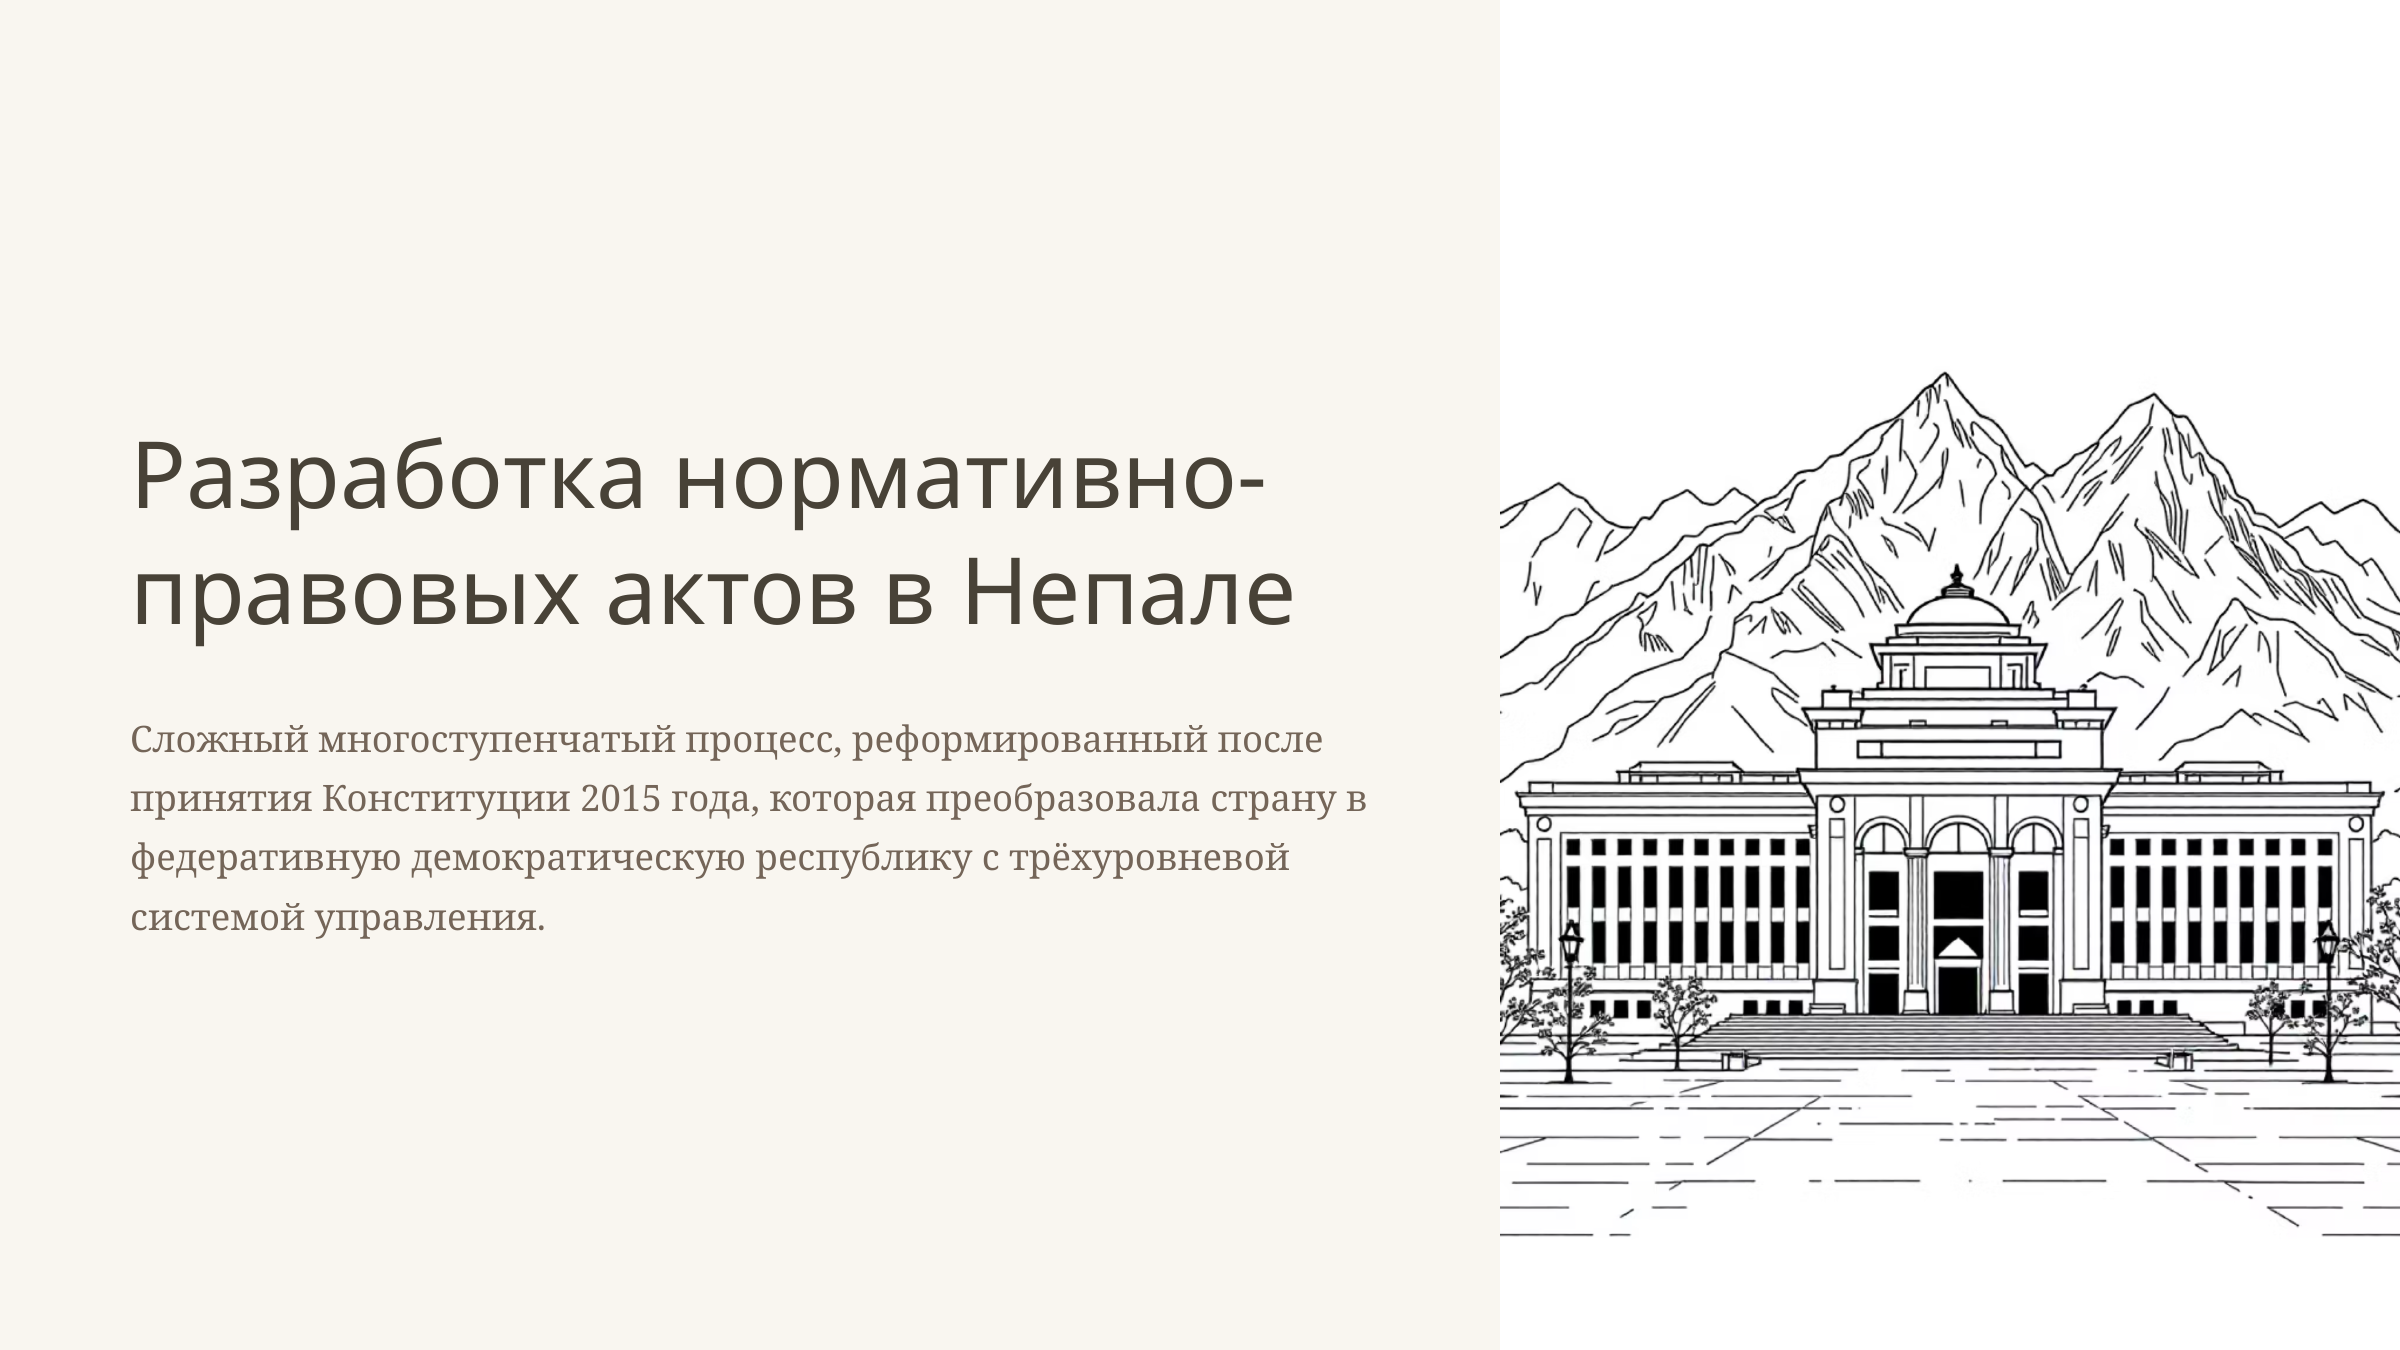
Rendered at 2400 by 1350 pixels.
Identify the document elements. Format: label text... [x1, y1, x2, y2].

picture [1499, 0, 2400, 1350]
text_box Сложный многоступенчатый процесс, реформированный после принятия Конституции 2015 года, которая преобразовала страну в федеративную демократическую республику с трёхуровневой системой управления. [130, 700, 1370, 939]
text_box Разработка нормативно-правовых актов в Непале [130, 411, 1370, 645]
